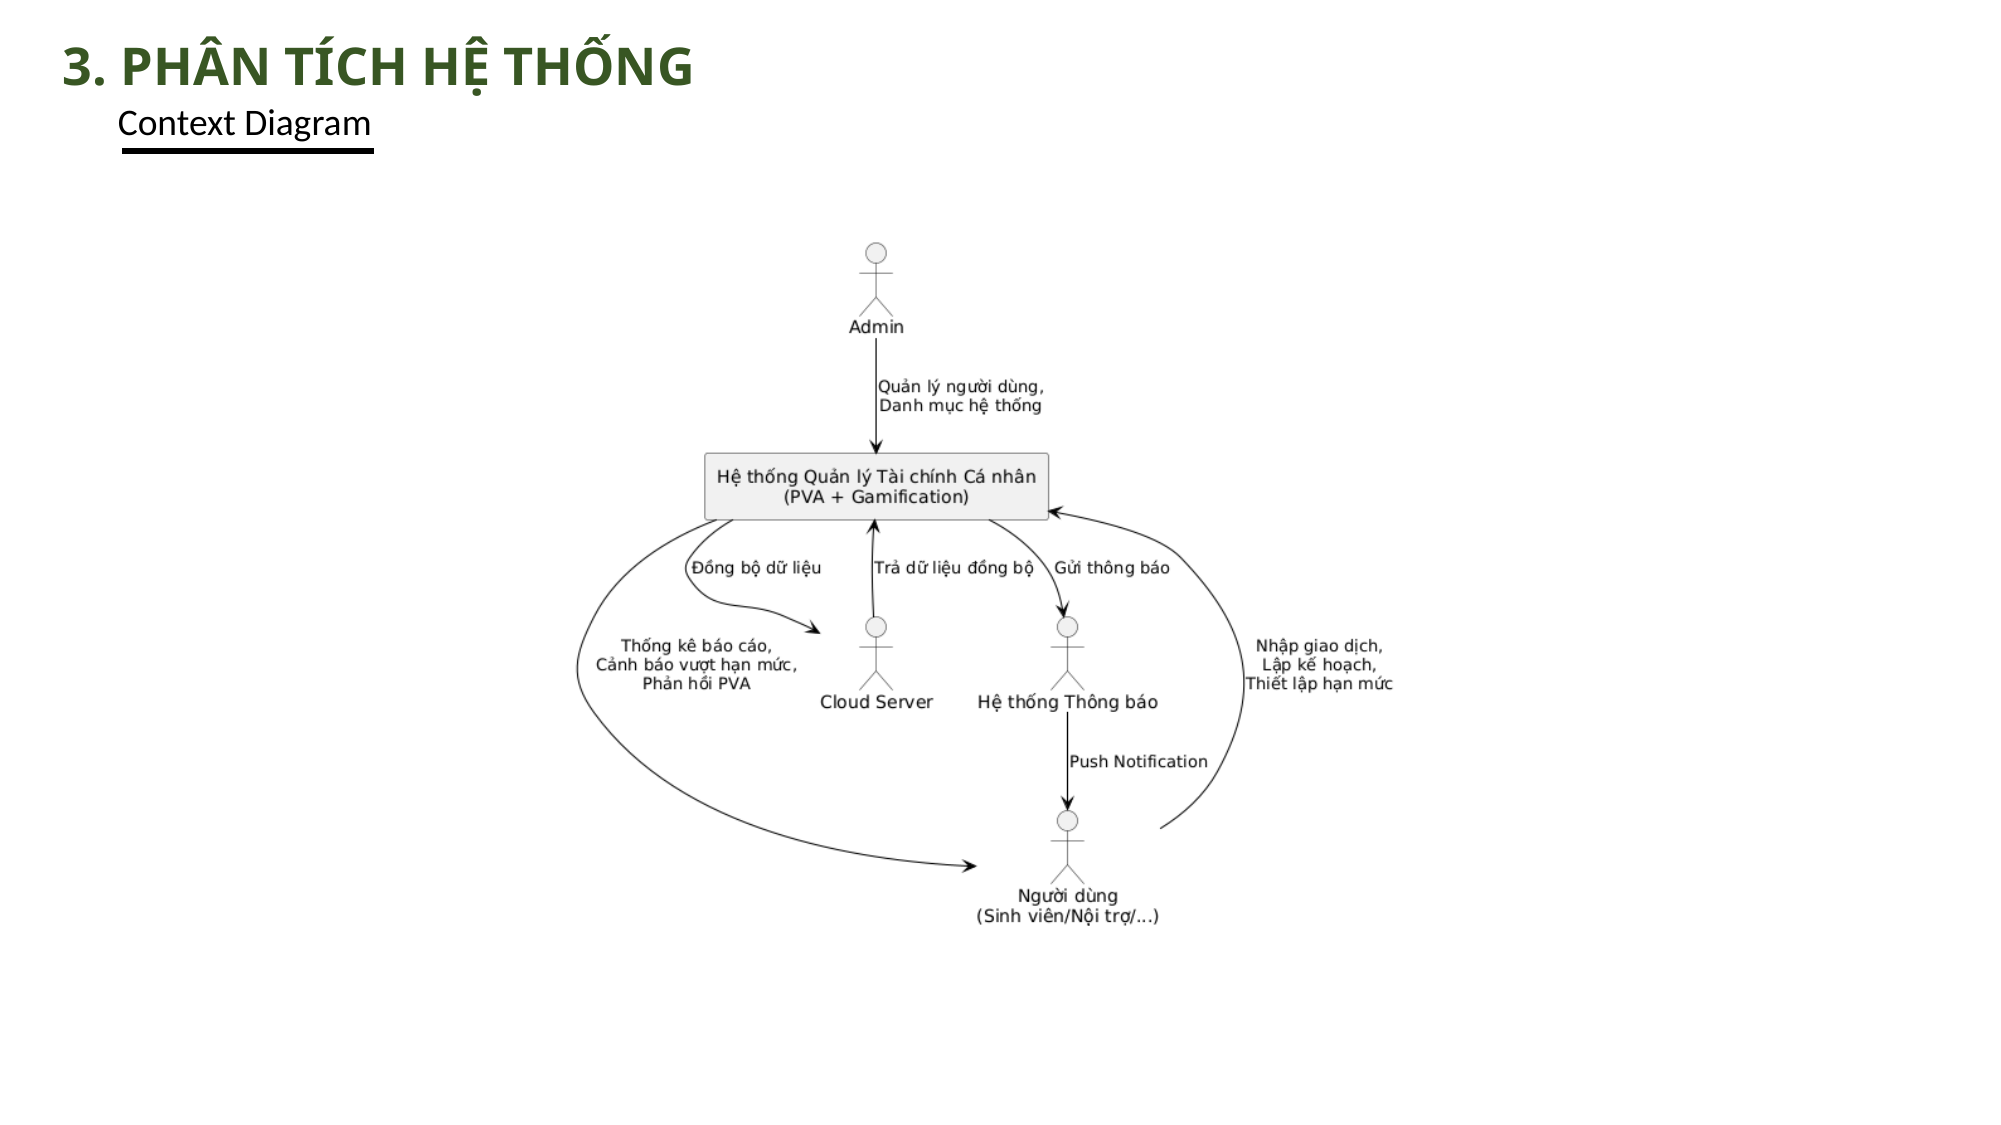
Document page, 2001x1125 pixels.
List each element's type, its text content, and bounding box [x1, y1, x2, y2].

picture [562, 235, 1402, 931]
title 3. PHÂN TÍCH HỆ THỐNG [48, 45, 787, 92]
text_box Context Diagram [103, 90, 857, 150]
